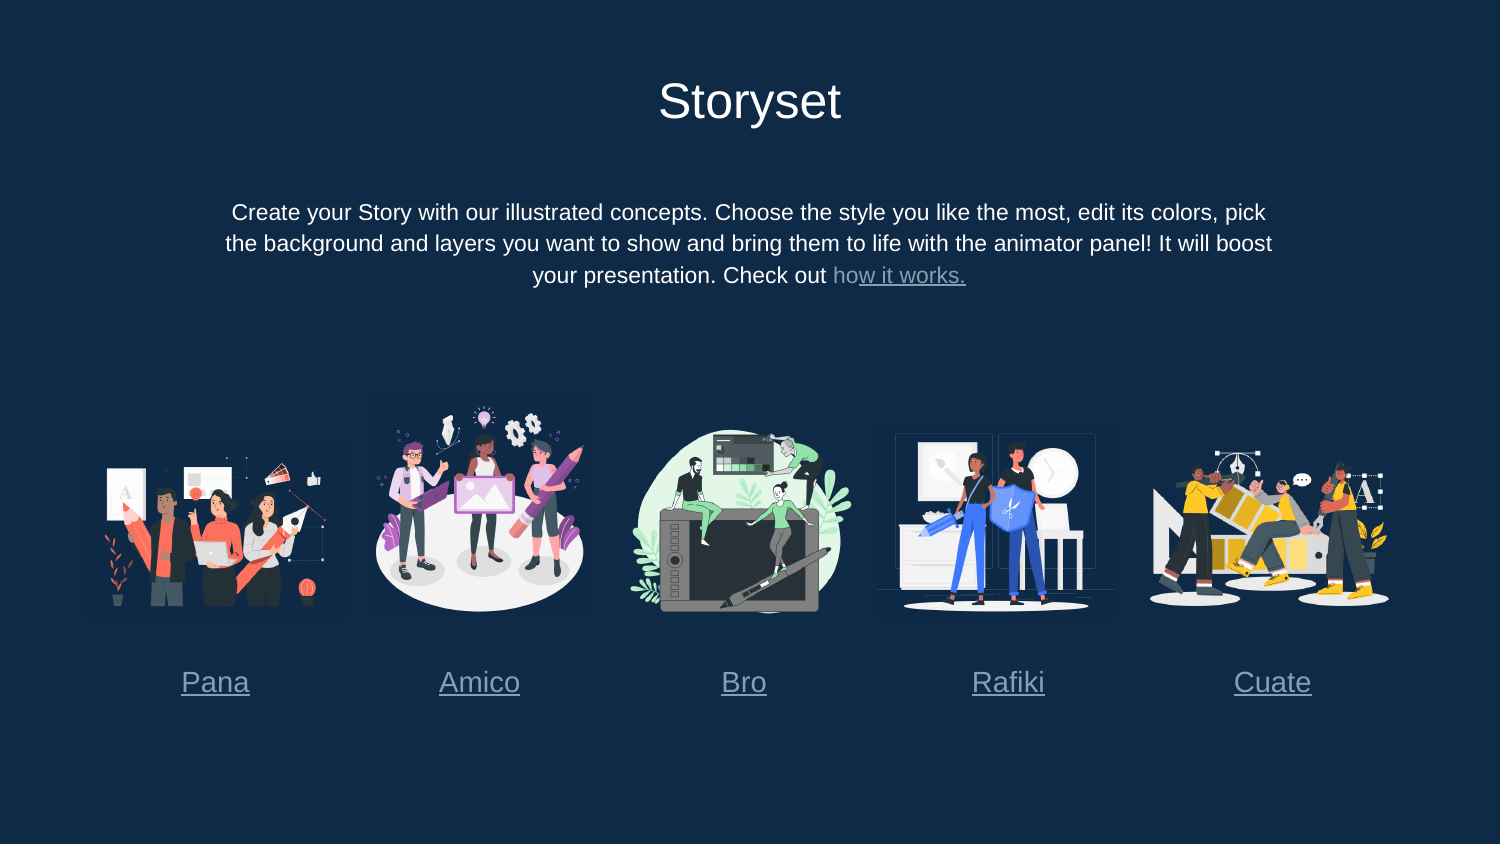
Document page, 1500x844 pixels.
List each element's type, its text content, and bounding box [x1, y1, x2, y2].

picture [1121, 413, 1417, 622]
picture [618, 415, 857, 623]
text_box Amico [375, 652, 585, 705]
text_box Cuate [1168, 652, 1377, 705]
text_box Pana [111, 652, 320, 705]
picture [876, 423, 1115, 618]
picture [369, 395, 590, 616]
text_box Create your Story with our illustrated concepts. Choose the style you like the most, edit its colors, pick the background and layers you want to show and bring them to life with the animator panel! It will boost your presentation. Check out how it works. [205, 178, 1294, 318]
text_box Rafiki [904, 652, 1113, 705]
picture [83, 440, 348, 618]
title Storyset [171, 53, 1328, 133]
text_box Bro [639, 652, 849, 705]
